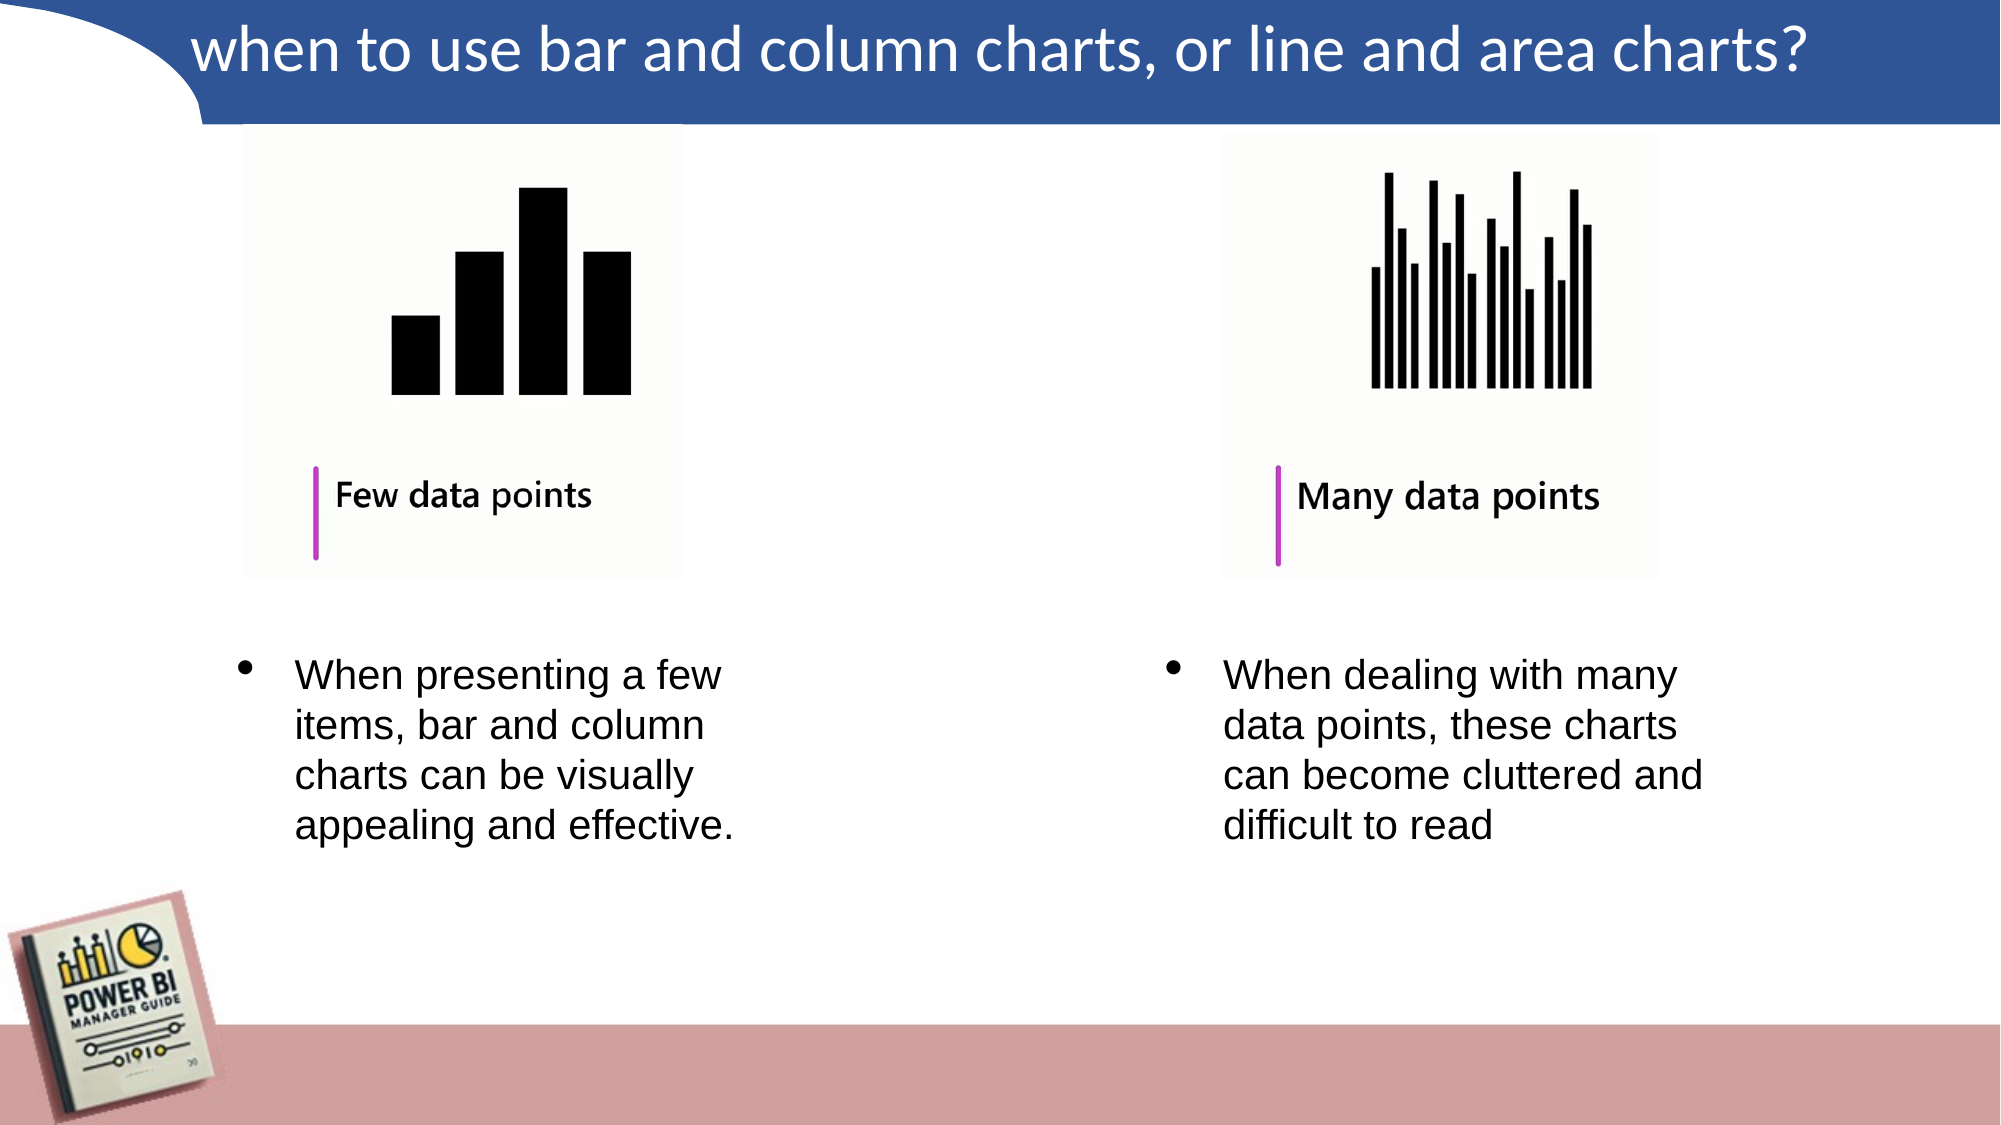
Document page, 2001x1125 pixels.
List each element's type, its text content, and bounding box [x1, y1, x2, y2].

text_box when to use bar and column charts, or line and area charts? [0, 0, 2000, 126]
text_box When presenting a few items, bar and column charts can be visually appealing and effective. [223, 640, 800, 856]
text_box When dealing with many data points, these charts can become cluttered and difficult to read [1151, 640, 1728, 856]
picture [0, 0, 2001, 1125]
